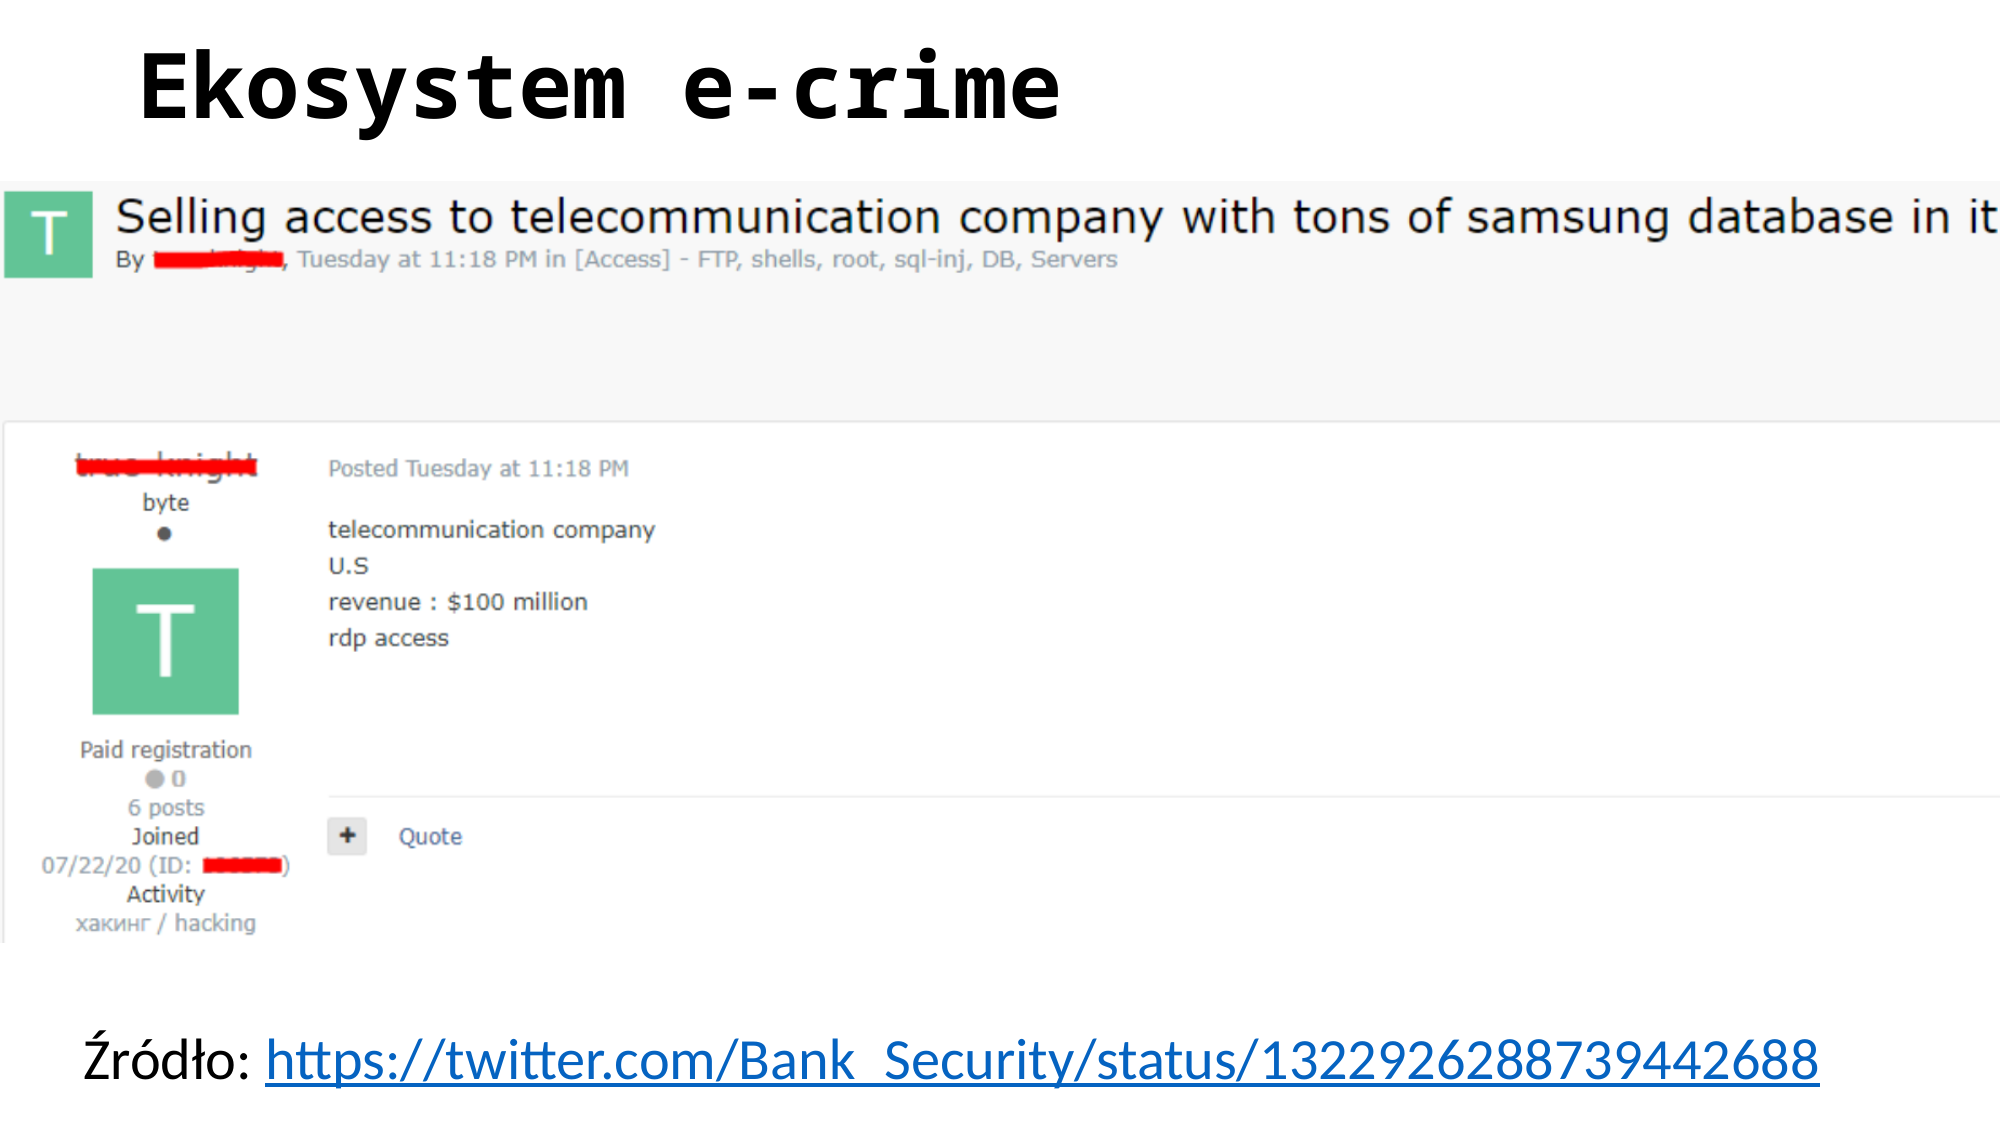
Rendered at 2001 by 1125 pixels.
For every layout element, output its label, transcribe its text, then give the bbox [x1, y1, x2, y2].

title Ekosystem e-crime [122, 0, 1878, 177]
picture [0, 181, 2000, 944]
text_box Źródło: https://twitter.com/Bank_Security/status/1322926288739442688 [68, 1013, 1952, 1099]
